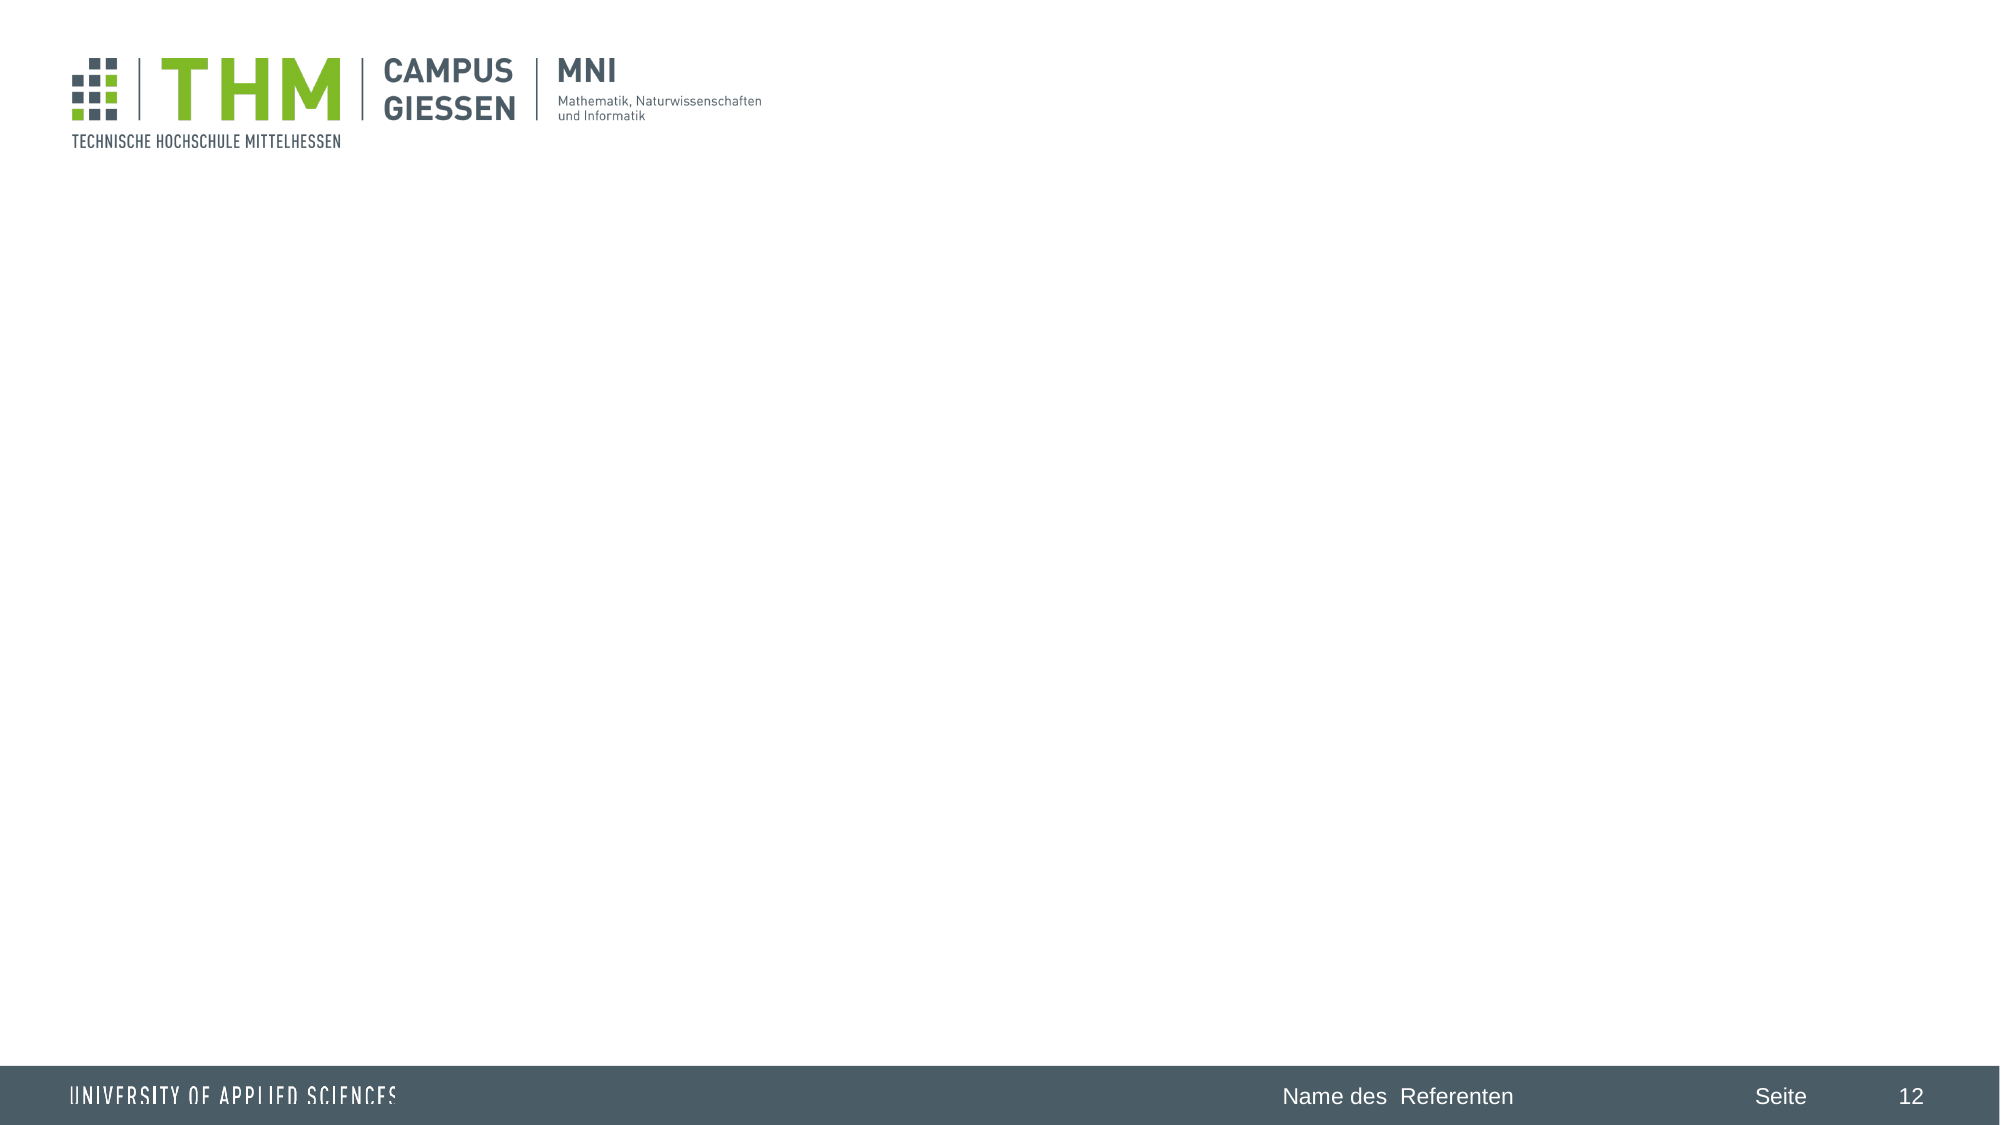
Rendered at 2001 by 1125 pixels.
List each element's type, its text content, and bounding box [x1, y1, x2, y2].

picture [72, 58, 761, 148]
slide_number 12 [1834, 1073, 1940, 1118]
